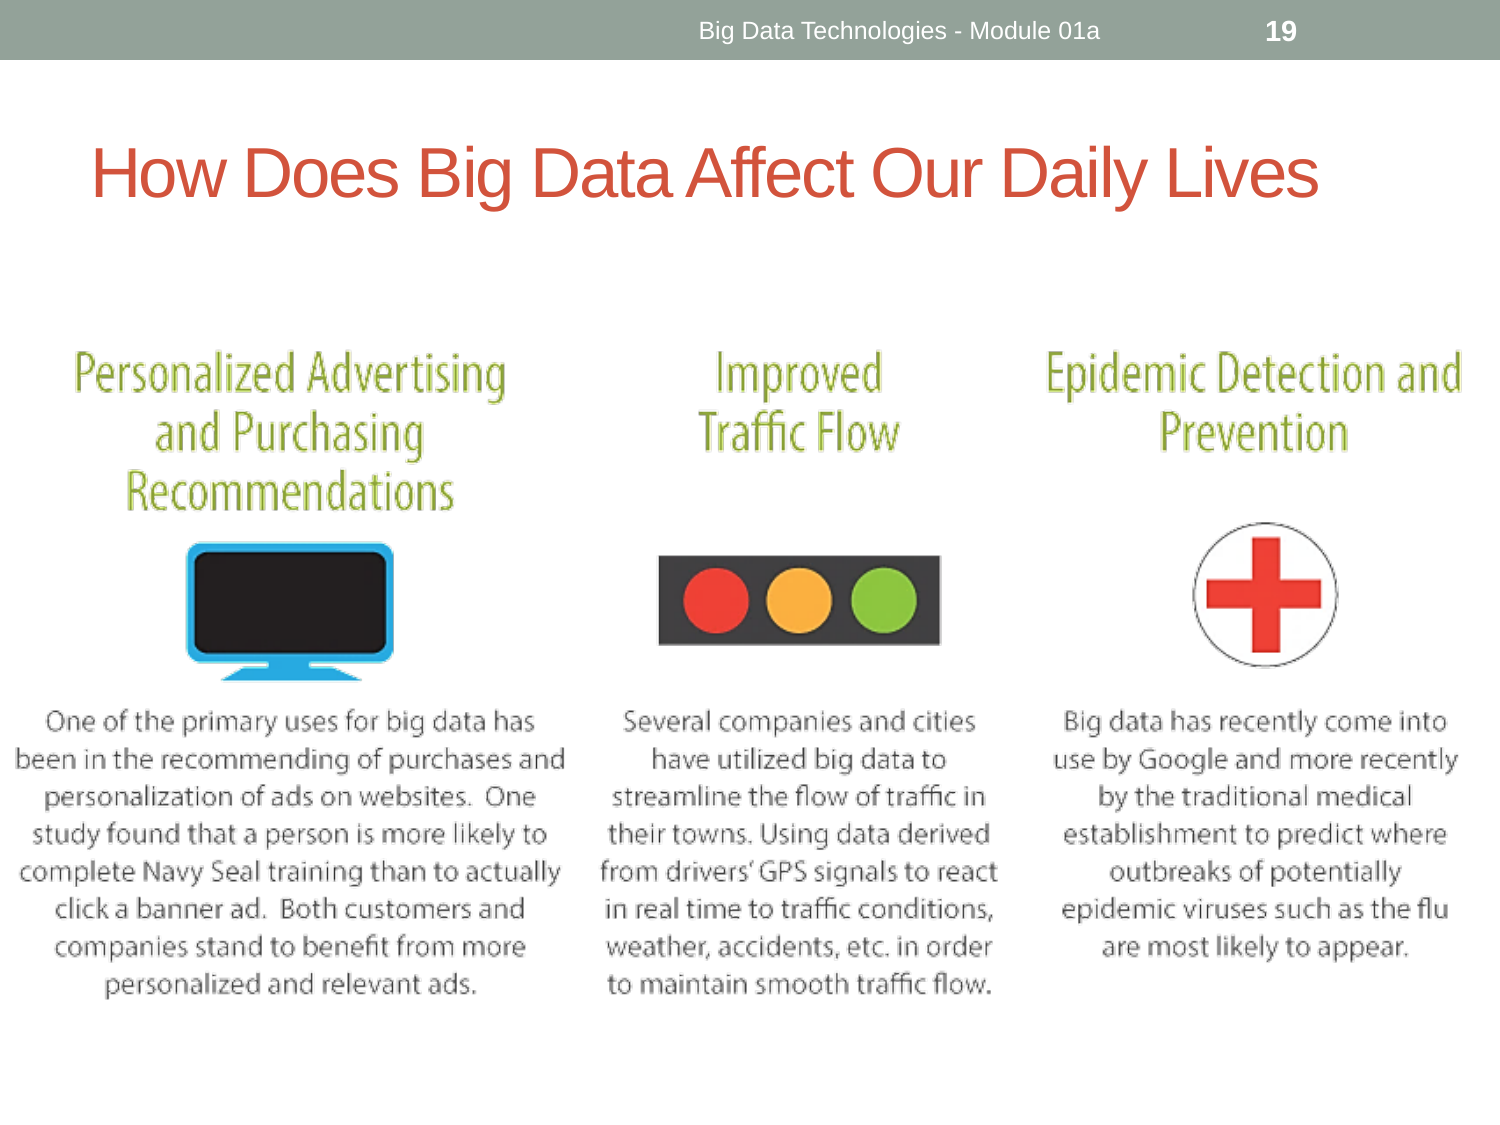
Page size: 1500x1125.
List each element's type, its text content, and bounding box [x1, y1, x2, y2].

slide_number 19 [1250, 3, 1425, 57]
footer Big Data Technologies - Module 01a [562, 3, 1238, 57]
picture [0, 324, 1500, 1033]
title How Does Big Data Affect Our Daily Lives [75, 87, 1425, 250]
